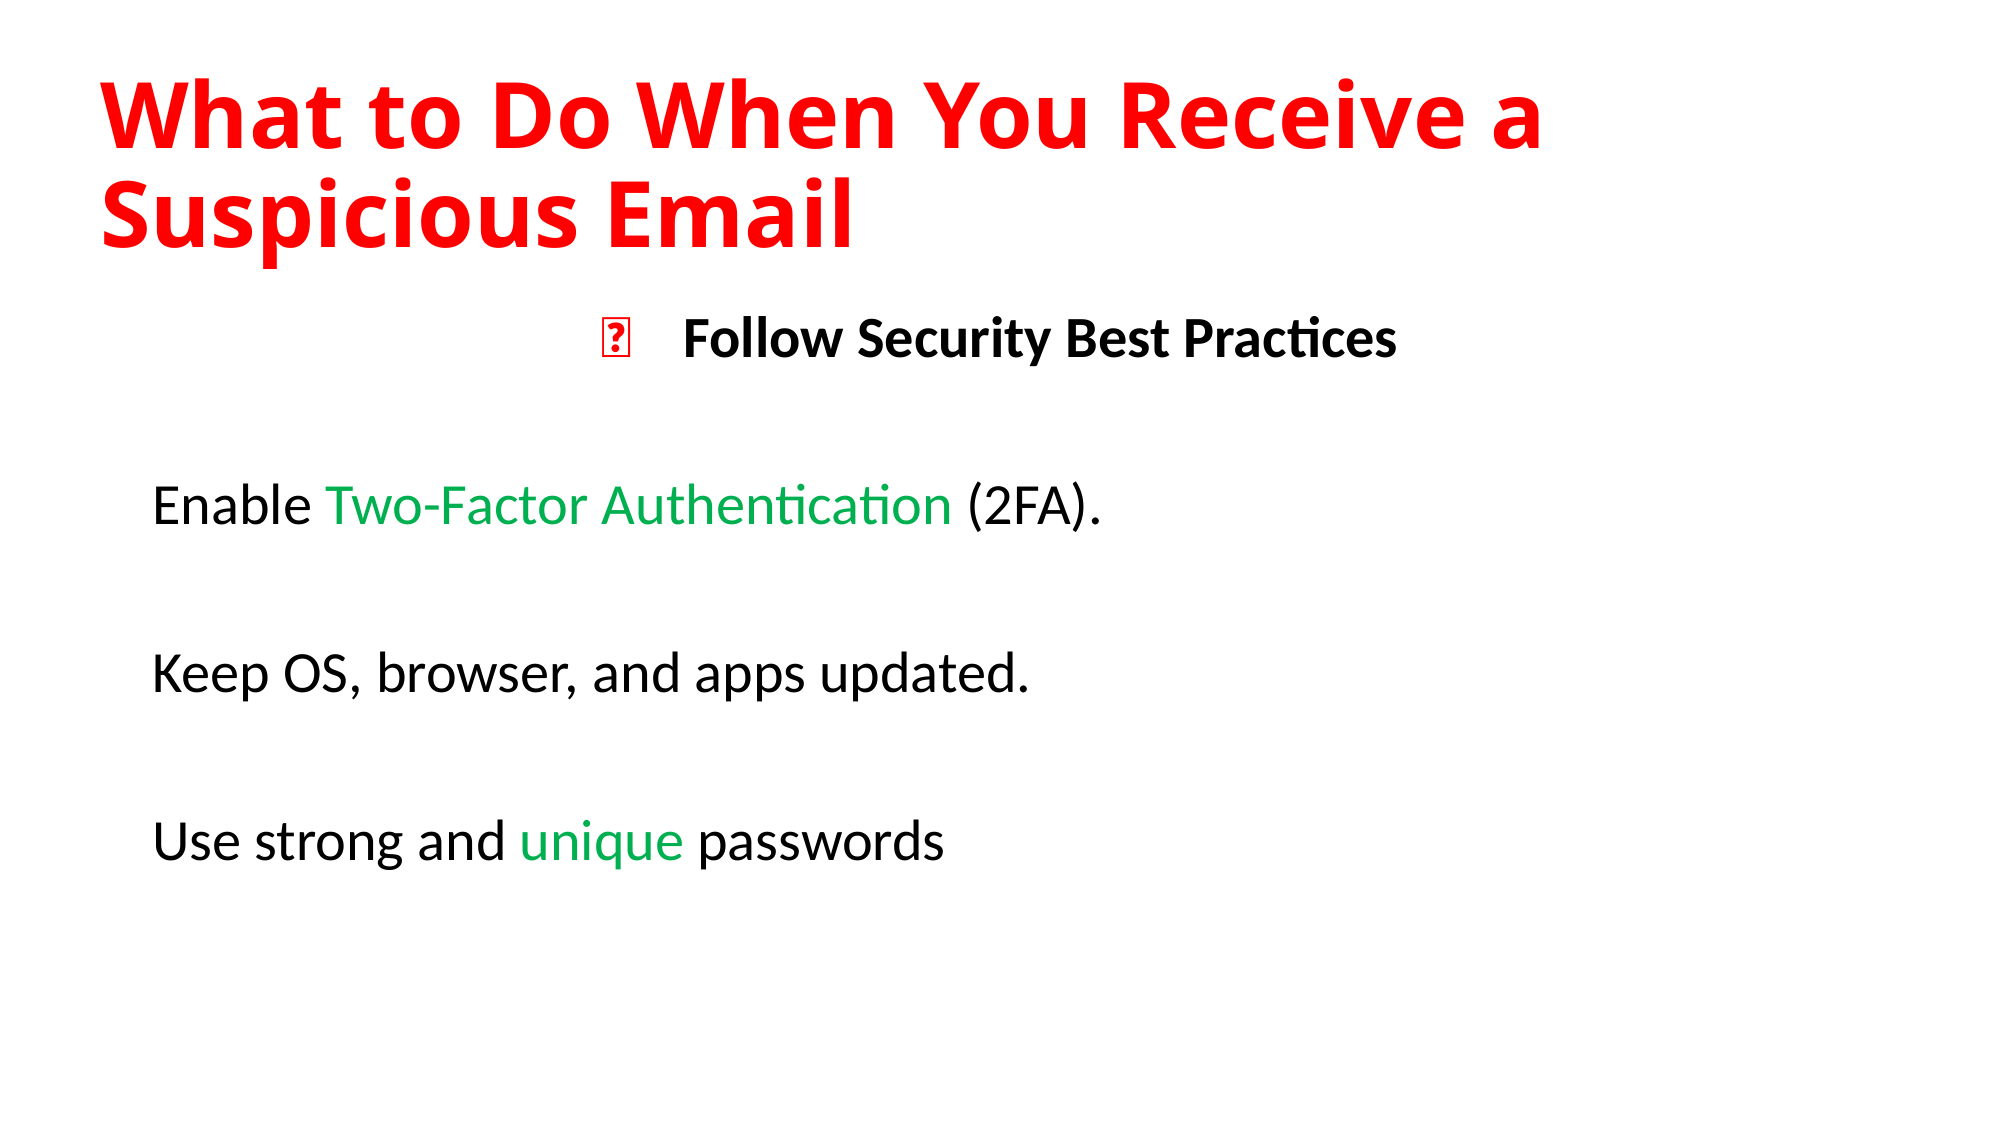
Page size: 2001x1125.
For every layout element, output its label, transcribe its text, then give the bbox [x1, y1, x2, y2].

title What to Do When You Receive a Suspicious Email [85, 59, 1908, 278]
list 📌 Follow Security Best Practices Enable Two-Factor Authentication (2FA). Keep OS, browser, and apps updated. Use strong and unique passwords [137, 299, 1863, 1014]
